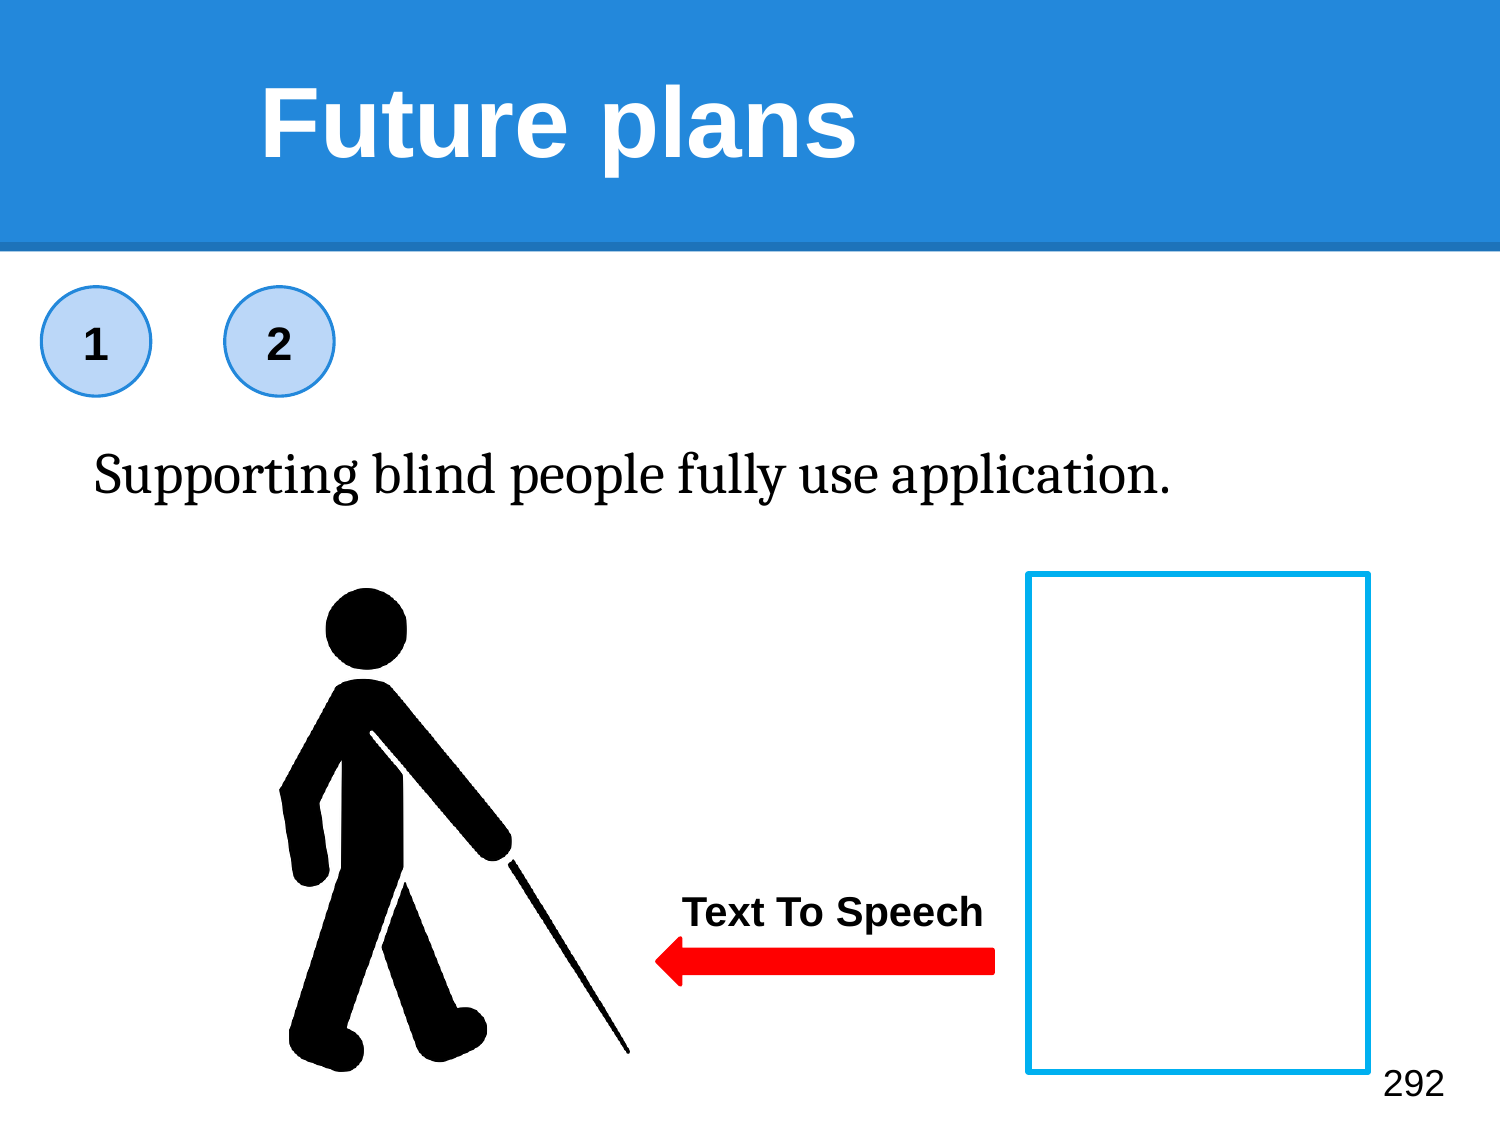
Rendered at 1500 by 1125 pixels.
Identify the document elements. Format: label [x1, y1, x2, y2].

text_box [224, 286, 335, 397]
list [79, 420, 1430, 575]
text_box [655, 877, 1000, 987]
slide_number [1367, 1038, 1494, 1125]
text_box [41, 286, 151, 397]
text_box [1026, 572, 1370, 1074]
title [248, 76, 1262, 189]
picture [279, 588, 631, 1073]
